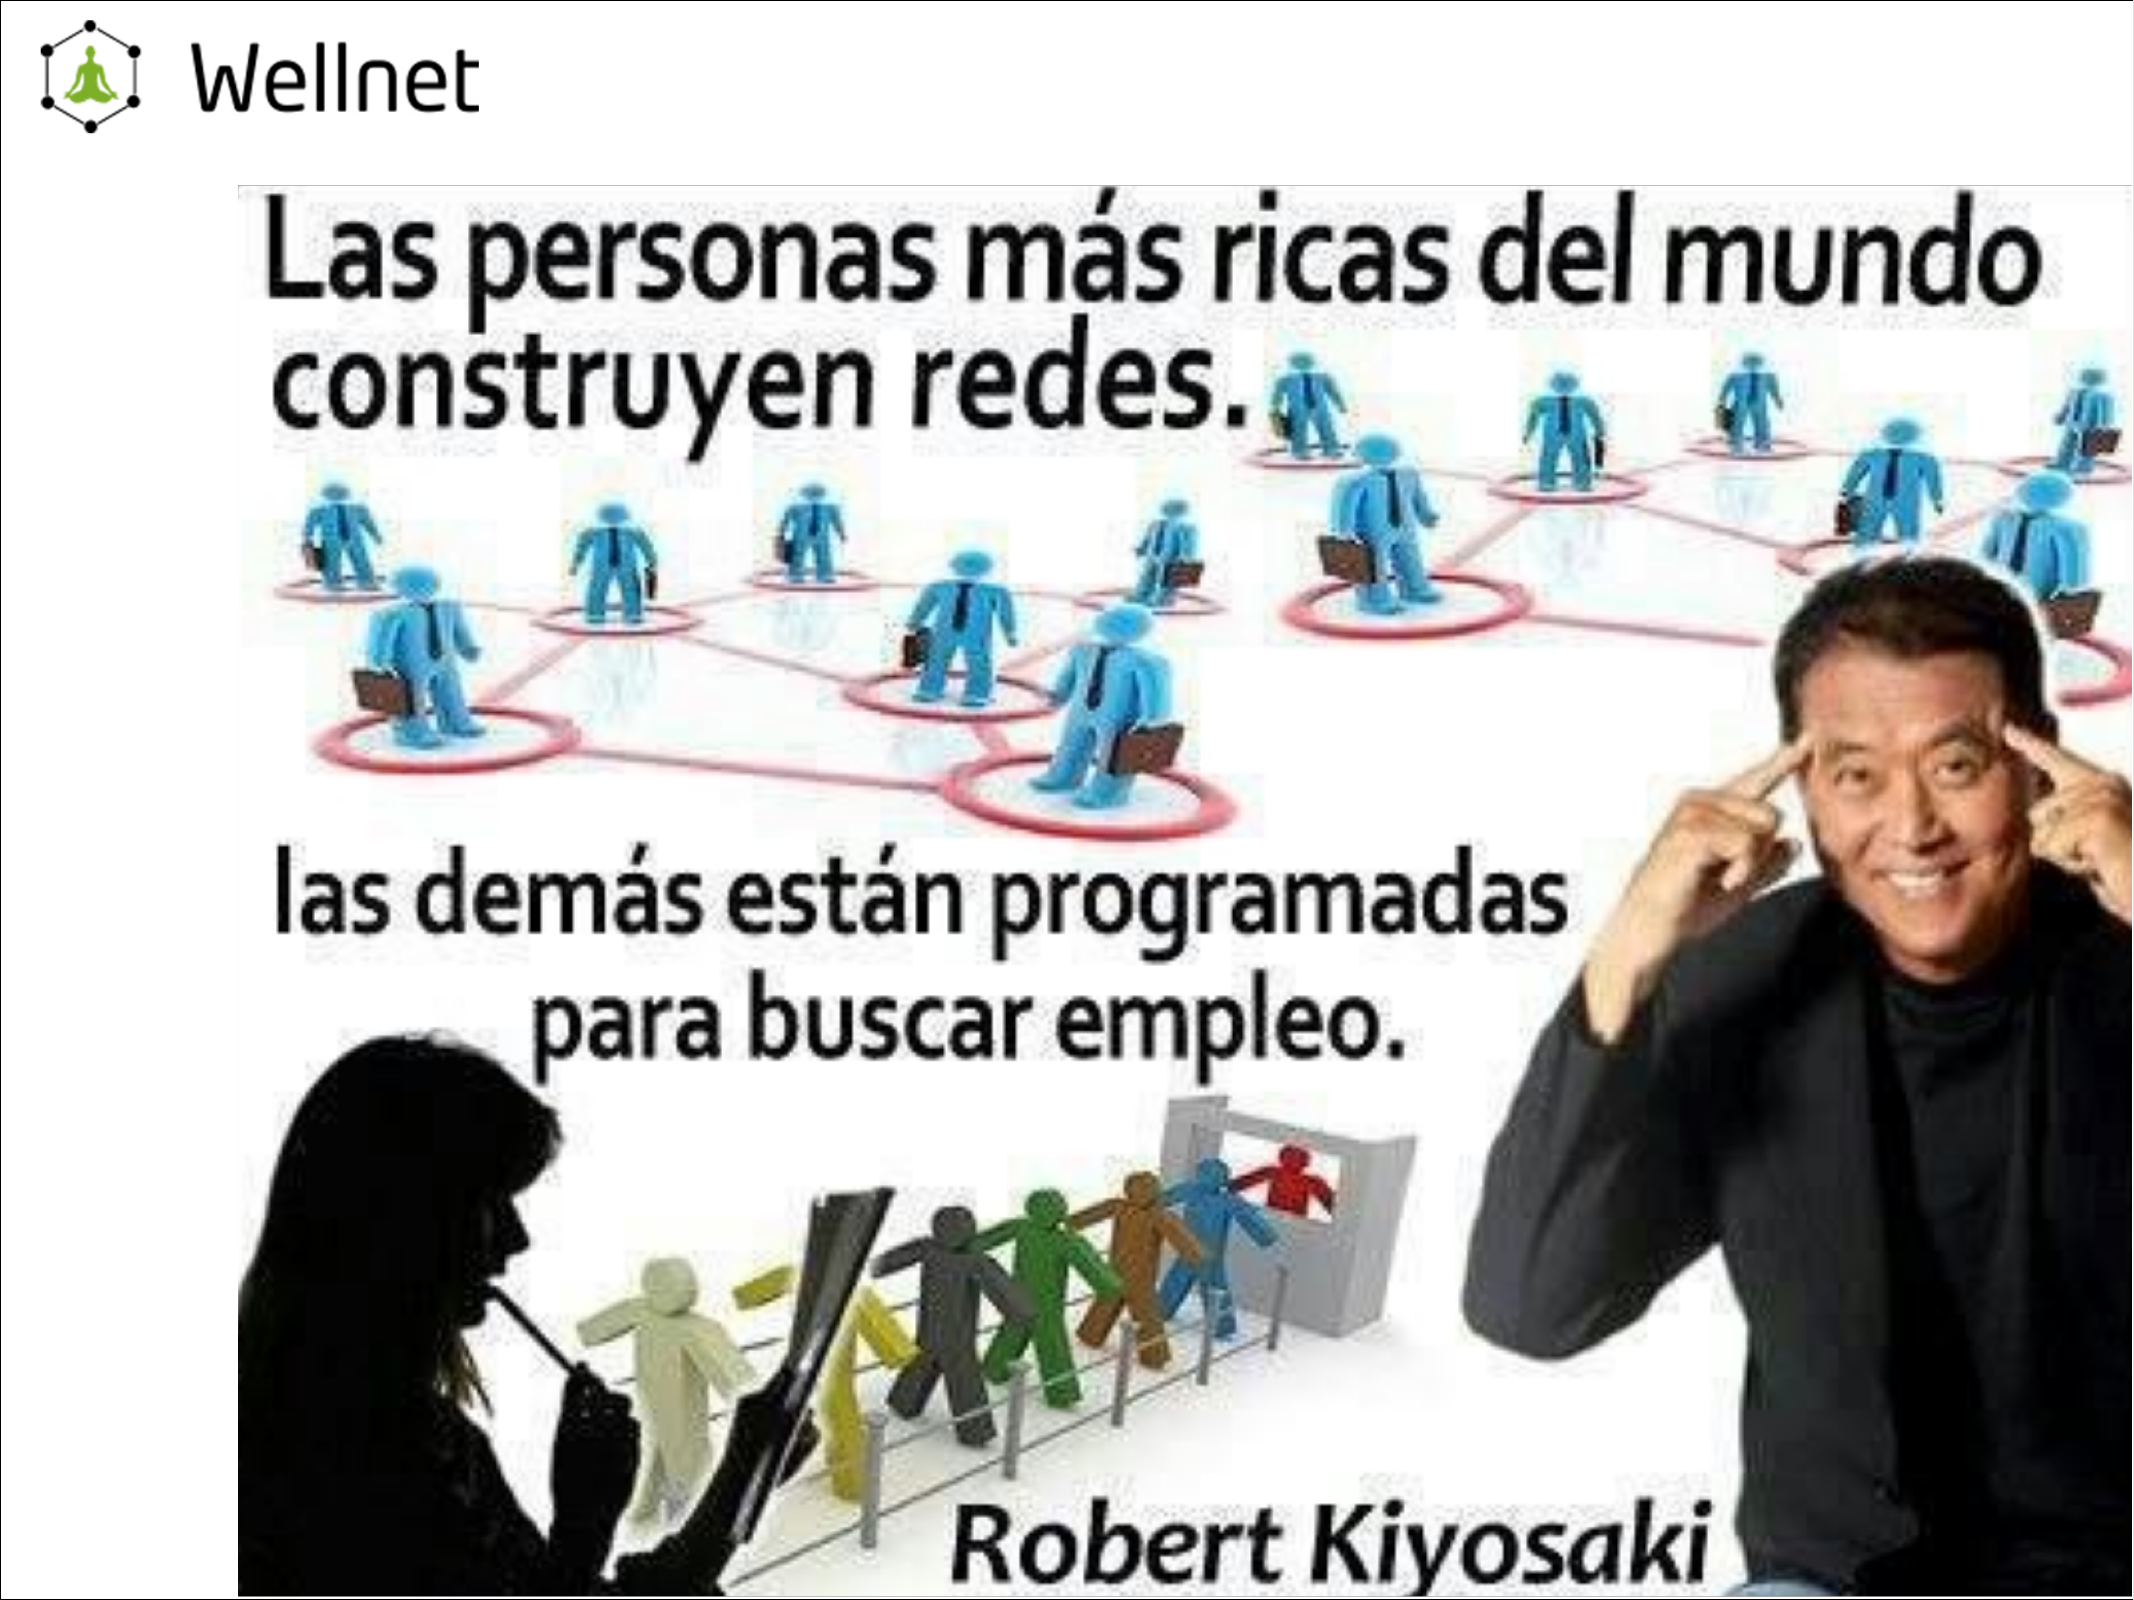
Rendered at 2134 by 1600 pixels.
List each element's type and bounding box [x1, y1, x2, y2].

text_box [0, 0, 2133, 1600]
picture [28, 11, 492, 138]
